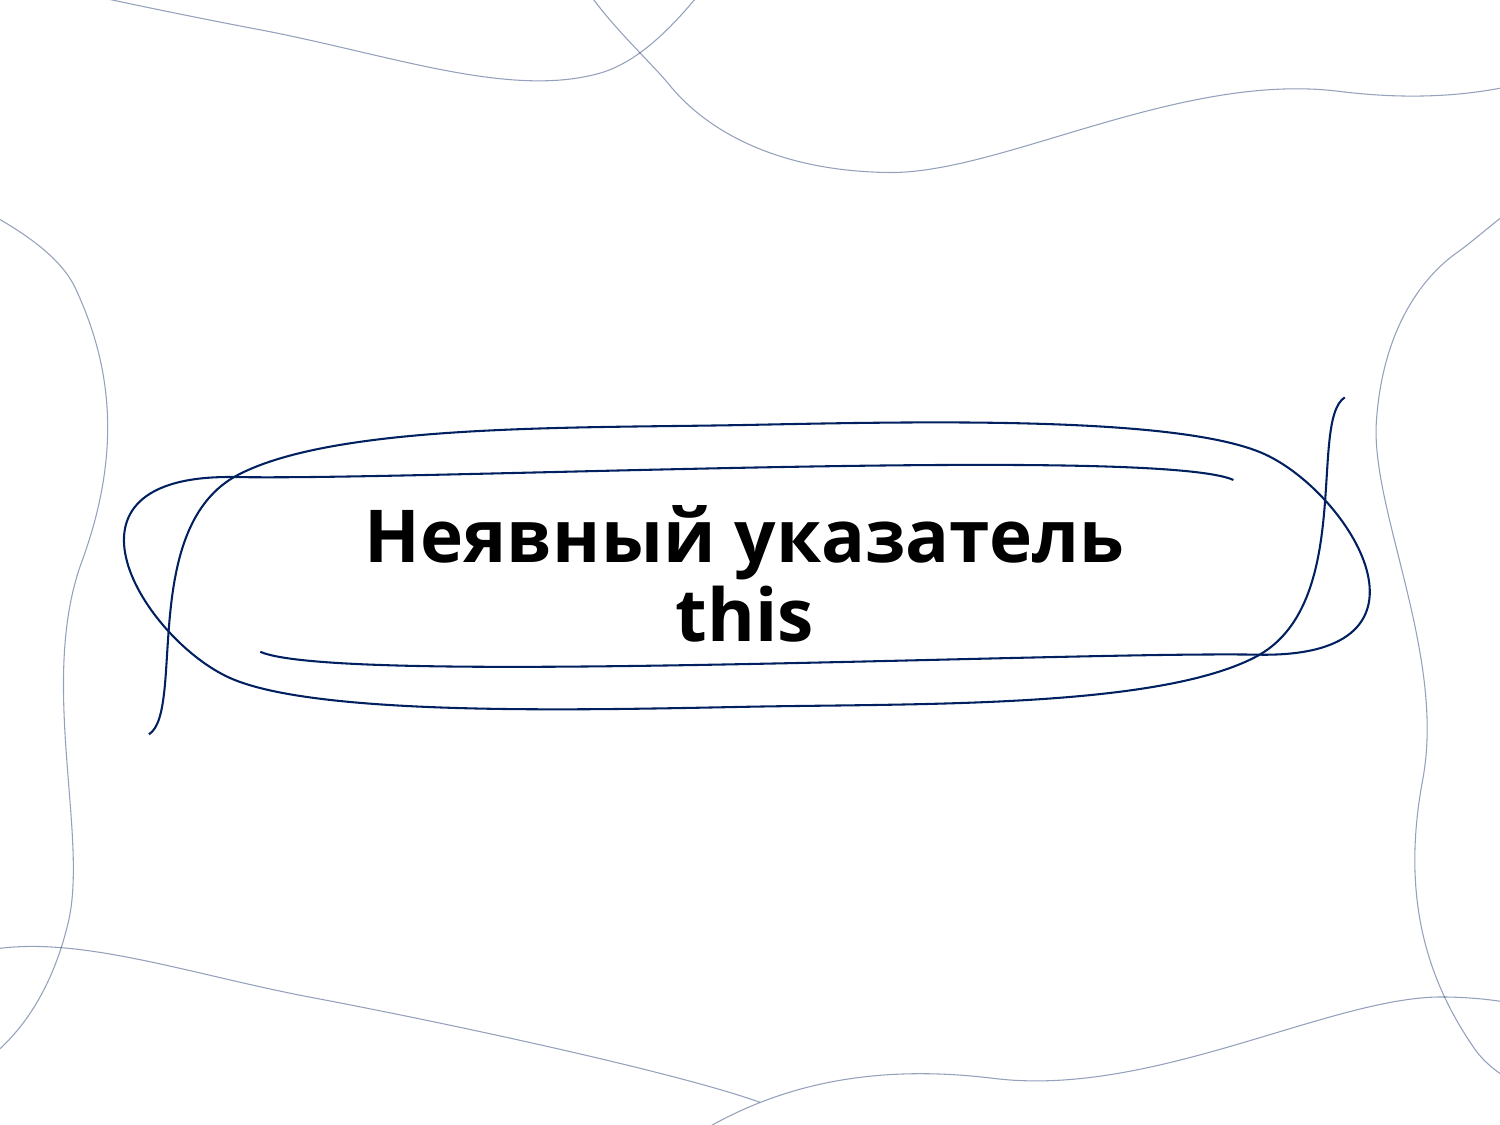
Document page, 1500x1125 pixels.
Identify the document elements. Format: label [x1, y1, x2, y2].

text_box [592, 0, 1500, 174]
text_box [0, 945, 760, 1125]
text_box [227, 653, 1260, 711]
text_box [1268, 396, 1346, 499]
text_box [122, 475, 233, 632]
text_box [107, 0, 639, 82]
text_box [1375, 217, 1500, 1000]
text_box [710, 995, 1500, 1125]
title [157, 621, 163, 628]
text_box [0, 218, 109, 947]
text_box [148, 421, 1371, 736]
